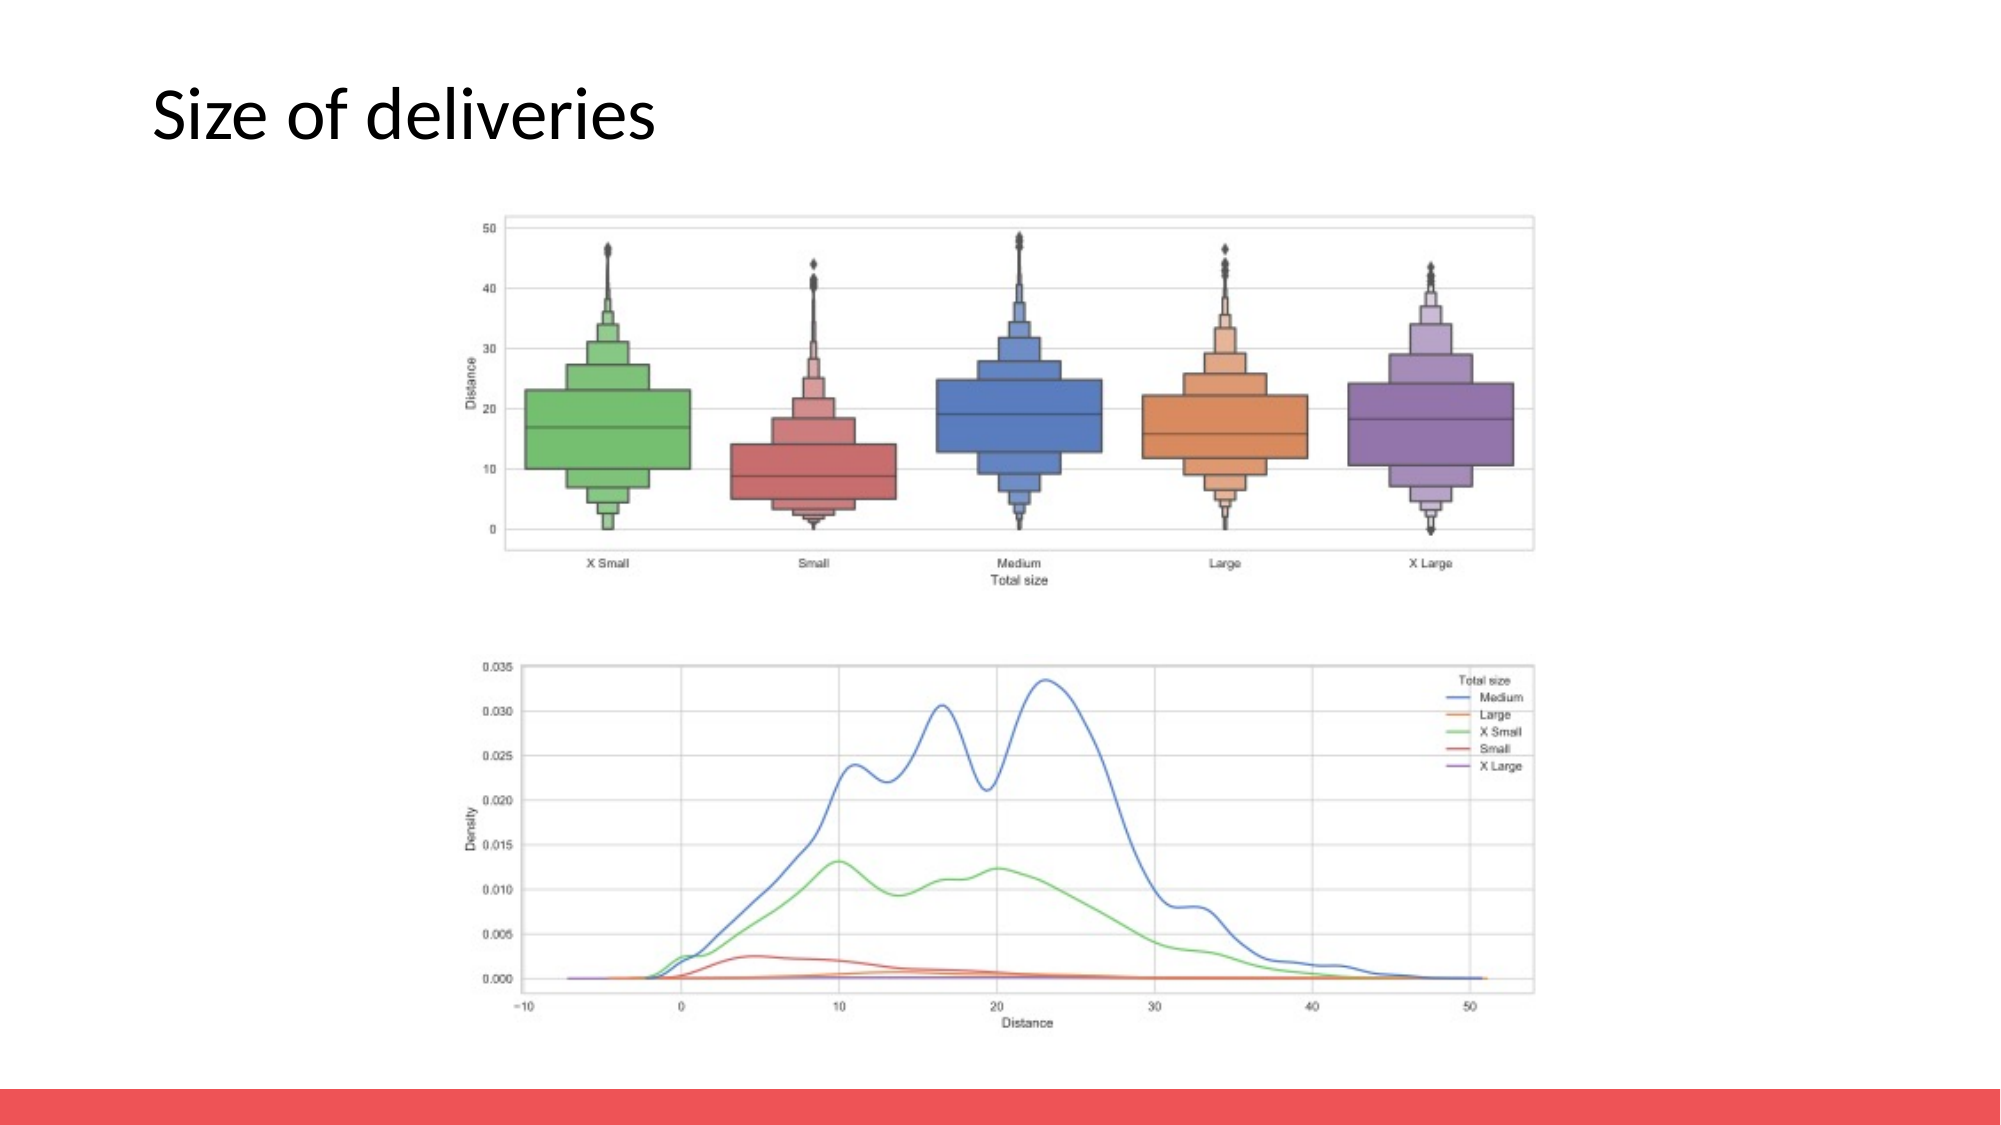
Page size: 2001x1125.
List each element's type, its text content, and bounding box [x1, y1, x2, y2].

picture [457, 654, 1543, 1042]
title Size of deliveries [137, 22, 1863, 209]
picture [457, 208, 1543, 624]
